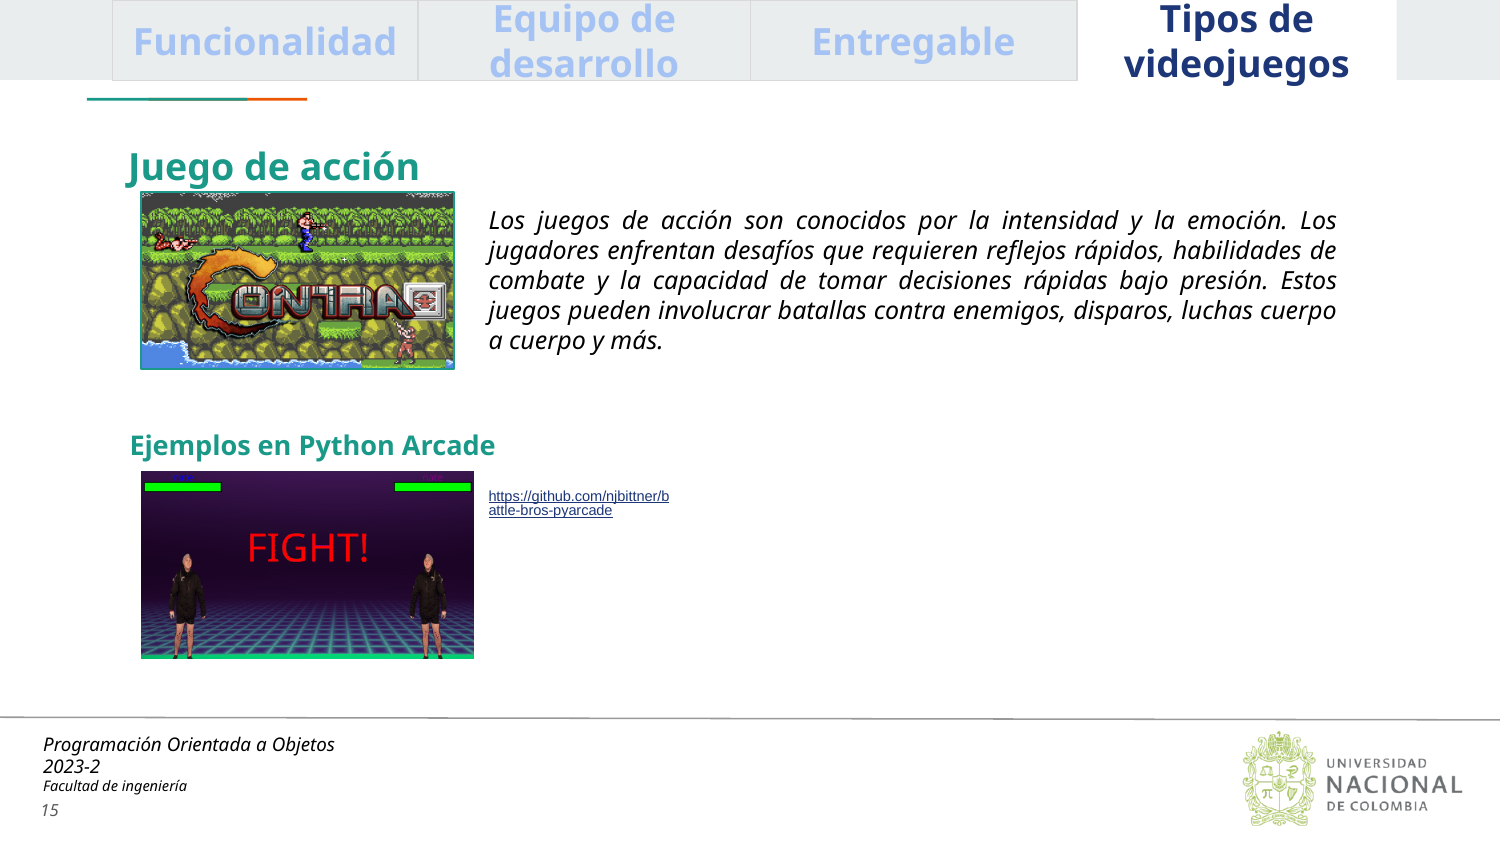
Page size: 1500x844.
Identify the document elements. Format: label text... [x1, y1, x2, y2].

text_box Funcionalidad [112, 0, 418, 81]
text_box Los juegos de acción son conocidos por la intensidad y la emoción. Los jugadores enfrentan desafíos que requieren reflejos rápidos, habilidades de combate y la capacidad de tomar decisiones rápidas bajo presión. Estos juegos pueden involucrar batallas contra enemigos, disparos, luchas cuerpo a cuerpo y más. [473, 189, 1354, 370]
text_box Entregable [750, 0, 1077, 81]
picture [1239, 727, 1466, 829]
text_box Equipo de desarrollo [418, 0, 750, 81]
text_box Tipos de videojuegos [1077, 0, 1397, 81]
picture [141, 192, 454, 369]
text_box Juego de acción [113, 121, 980, 203]
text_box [114, 408, 690, 659]
slide_number ‹#› [25, 779, 116, 844]
